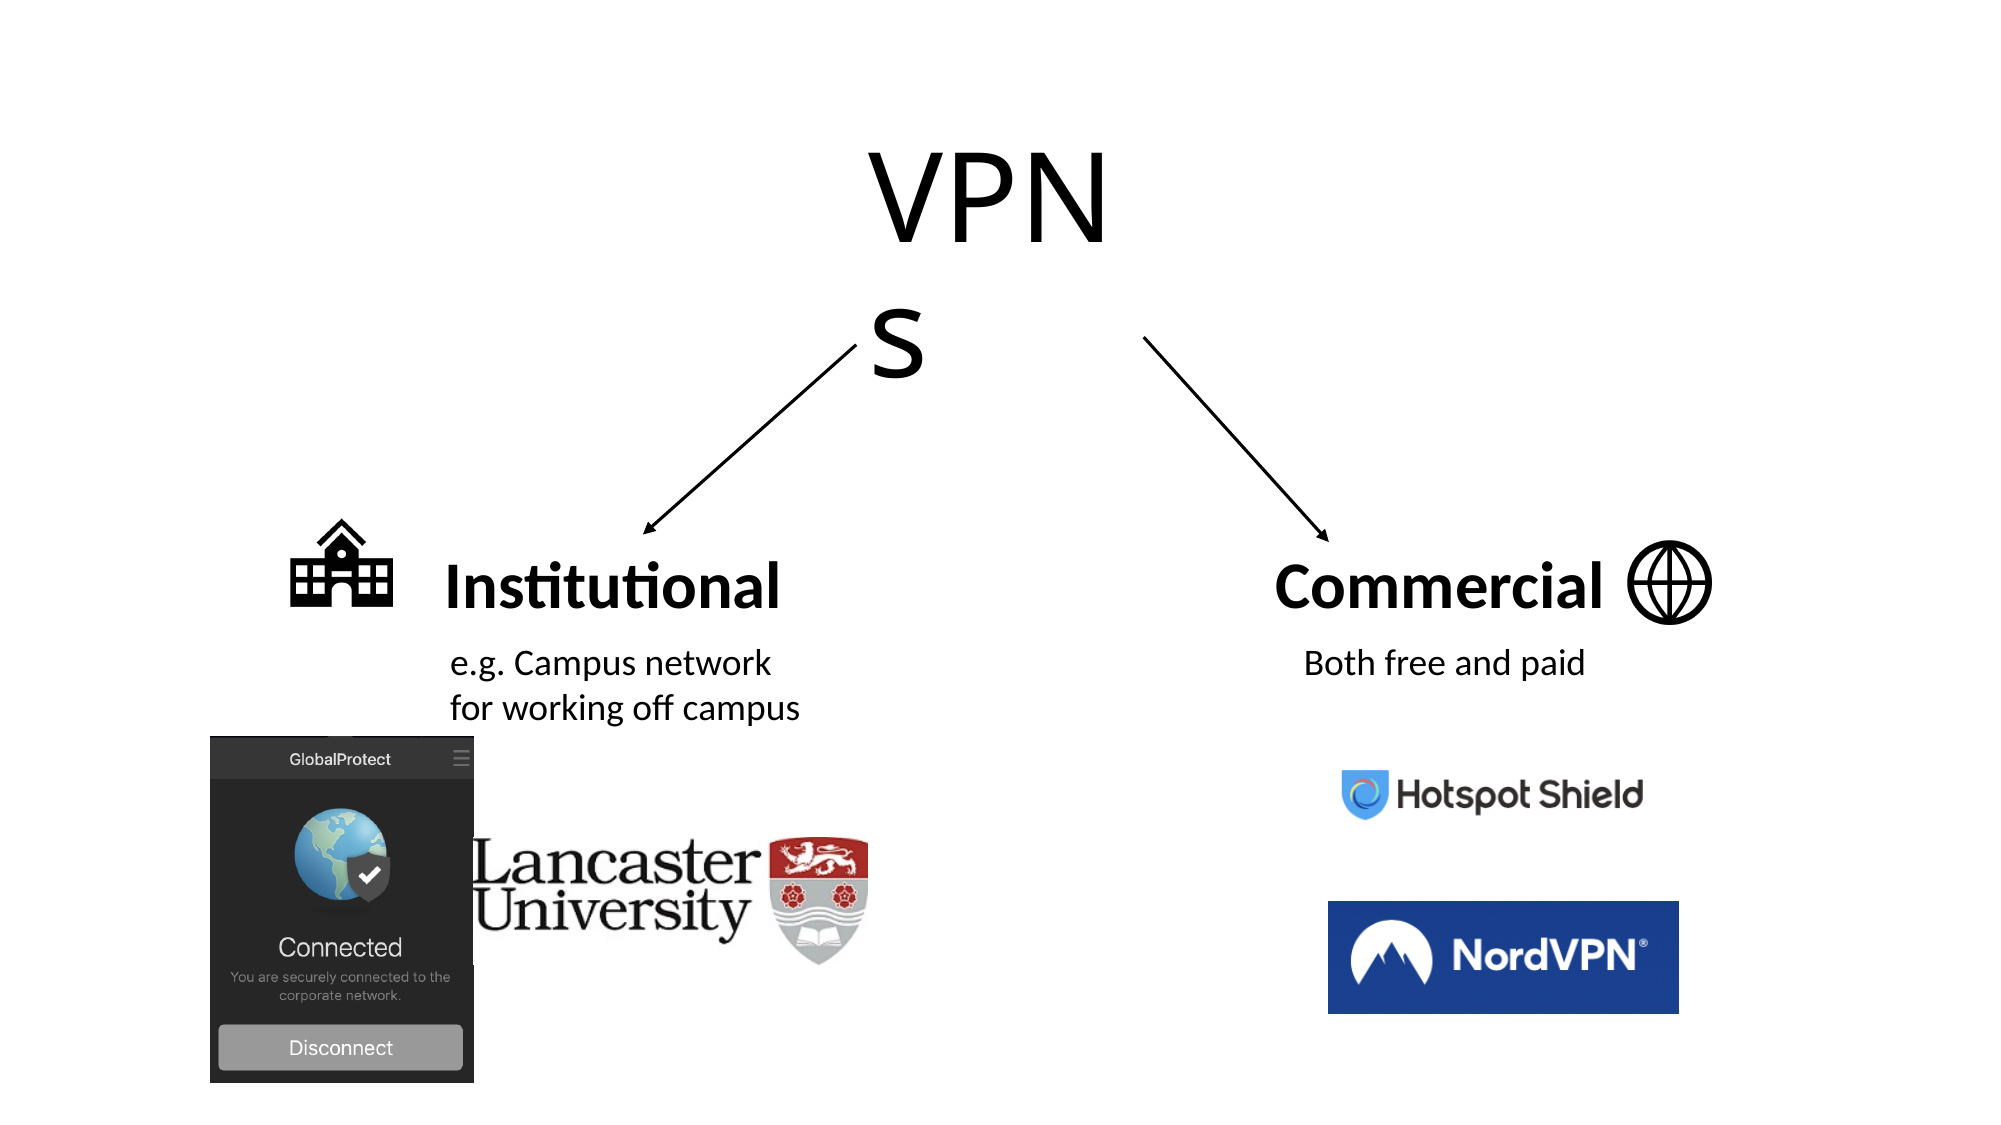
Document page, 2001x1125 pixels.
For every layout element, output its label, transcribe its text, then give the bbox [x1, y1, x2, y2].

picture [1616, 529, 1723, 636]
text_box Commercial [1260, 534, 1616, 630]
picture [273, 494, 410, 631]
picture [1328, 901, 1679, 1014]
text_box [1143, 337, 1329, 543]
text_box Institutional [429, 534, 798, 630]
title VPNs [853, 160, 1147, 379]
text_box e.g. Campus network for working off campus [435, 630, 823, 736]
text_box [642, 344, 857, 535]
picture [1323, 747, 1670, 846]
text_box Both free and paid [1288, 630, 1651, 736]
picture [210, 736, 868, 1083]
